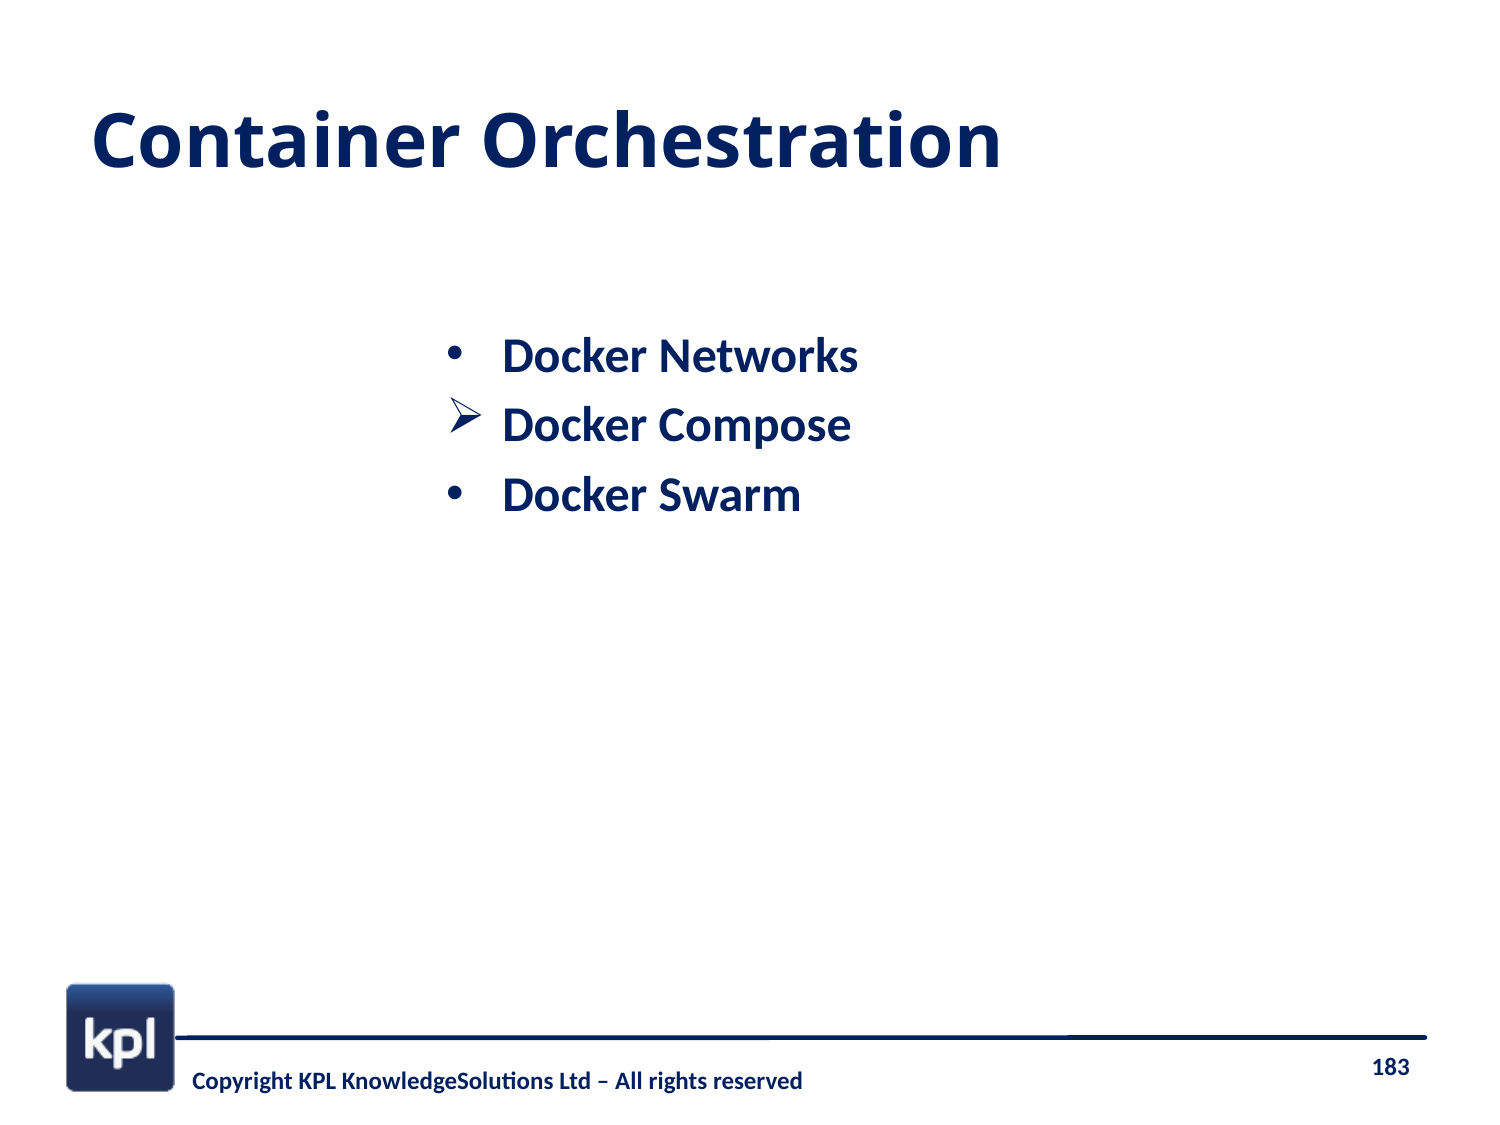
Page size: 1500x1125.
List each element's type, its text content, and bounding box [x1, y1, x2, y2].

list Docker Networks Docker Compose Docker Swarm [431, 314, 941, 780]
footer Copyright KPL KnowledgeSolutions Ltd – All rights reserved [177, 1050, 963, 1110]
slide_number 183 [987, 1042, 1425, 1103]
picture [62, 980, 178, 1095]
title Container Orchestration [75, 43, 1436, 233]
